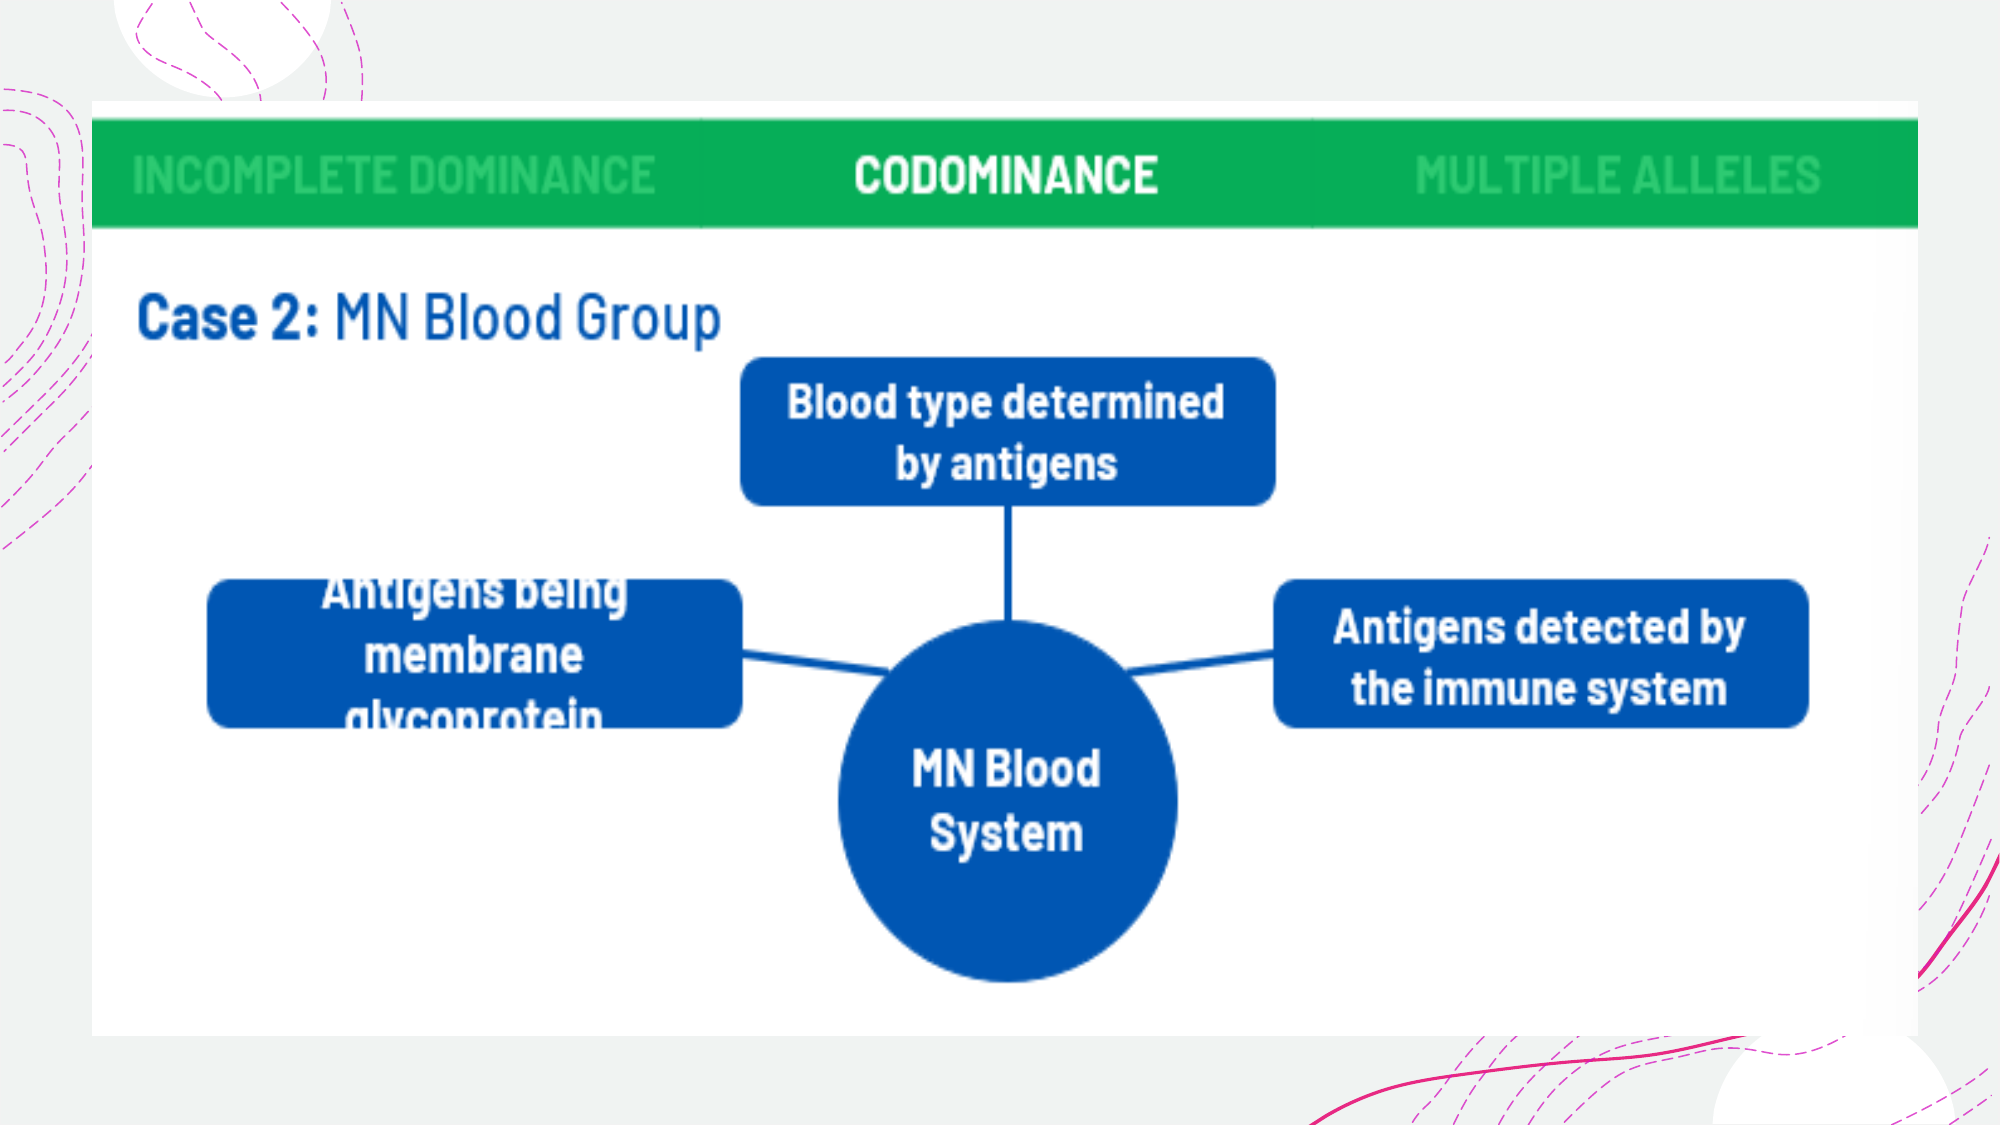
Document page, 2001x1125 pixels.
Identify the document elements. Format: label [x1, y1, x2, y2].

picture [92, 101, 1918, 1036]
